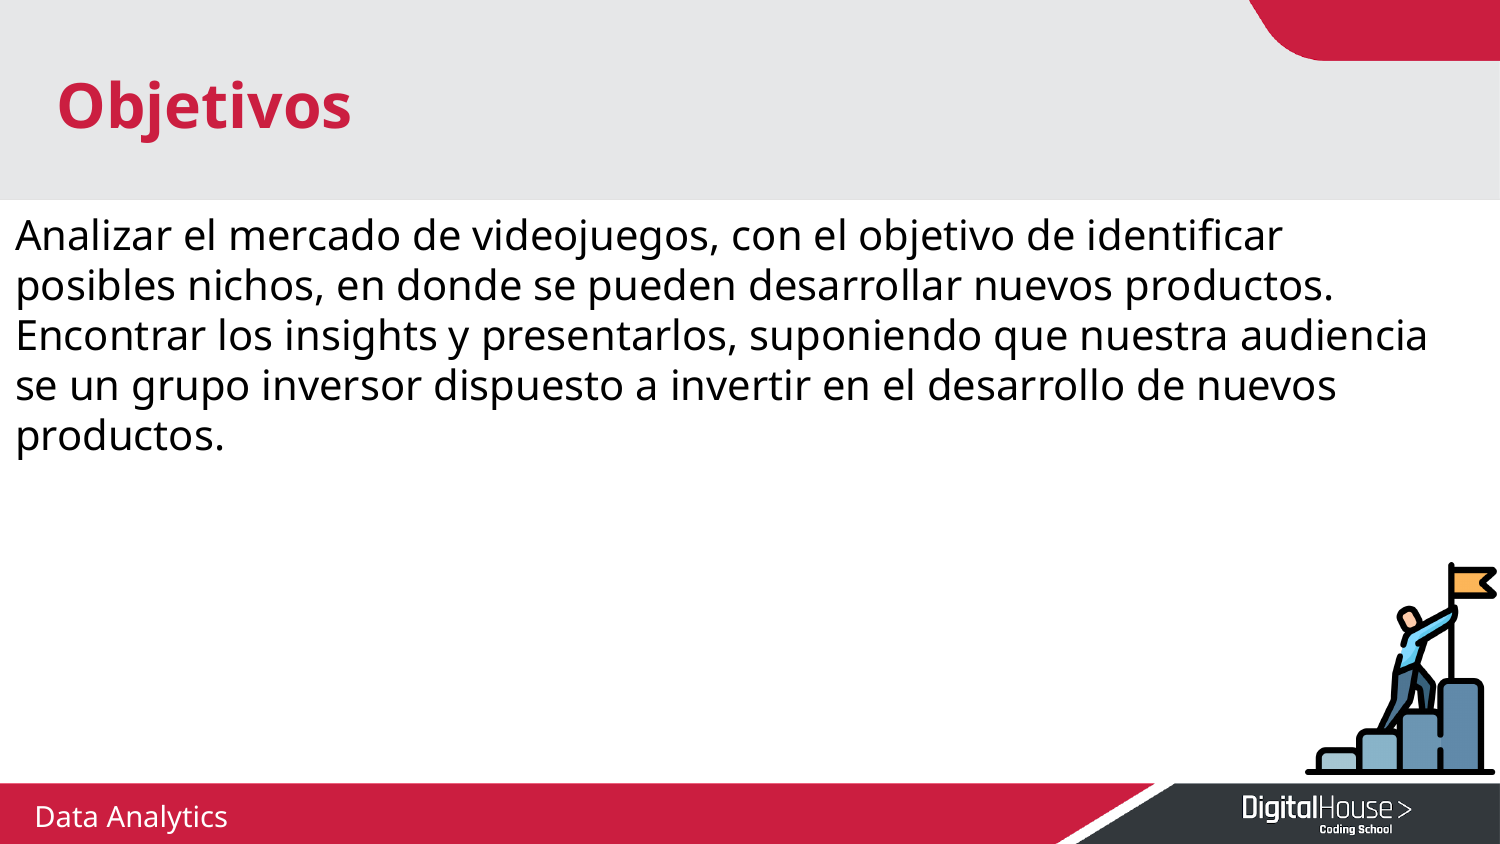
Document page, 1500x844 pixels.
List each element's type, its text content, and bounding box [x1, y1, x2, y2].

text_box Analizar el mercado de videojuegos, con el objetivo de identificar posibles nichos, en donde se pueden desarrollar nuevos productos. Encontrar los insights y presentarlos, suponiendo que nuestra audiencia se un grupo inversor dispuesto a invertir en el desarrollo de nuevos productos. [0, 201, 1447, 623]
picture [0, 0, 1500, 844]
title Objetivos [42, 23, 1265, 184]
